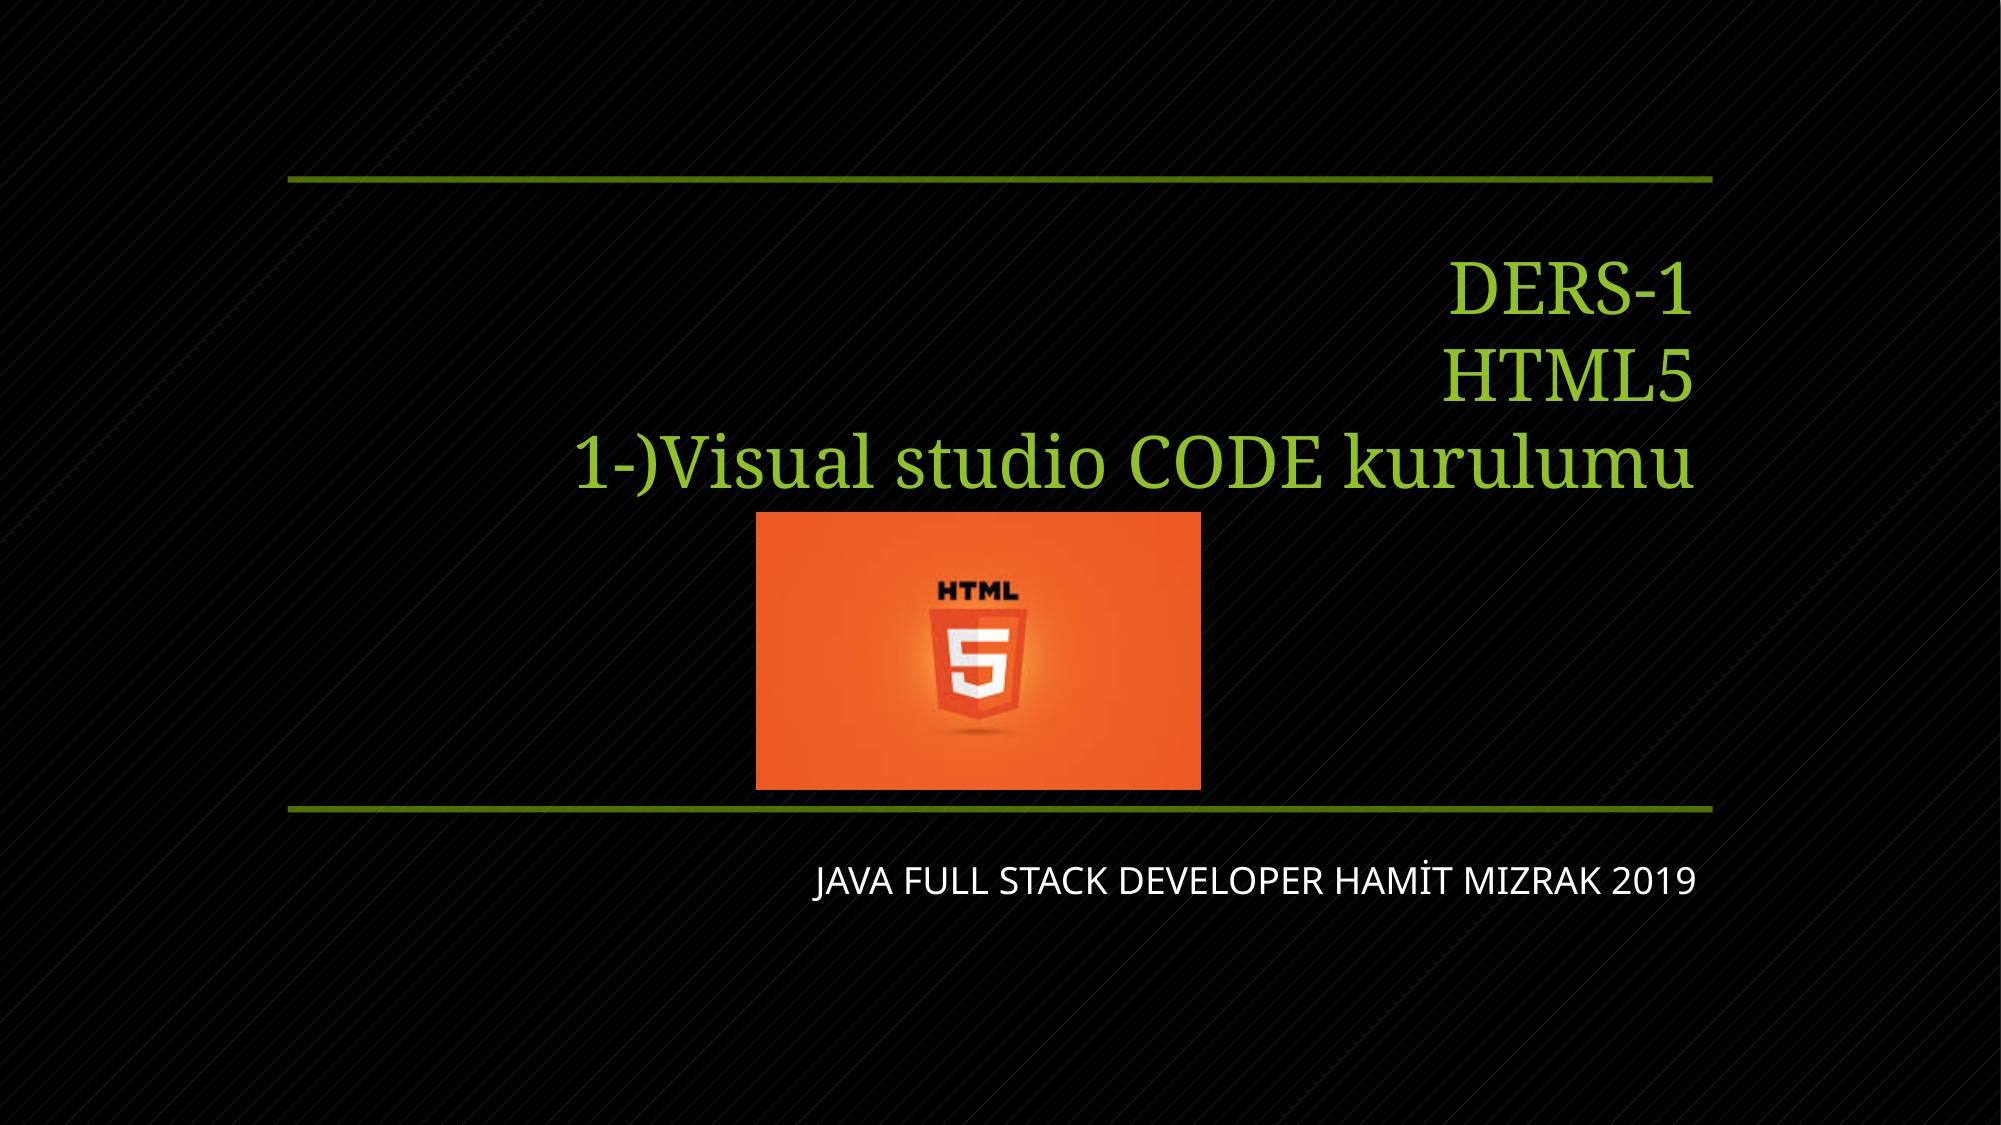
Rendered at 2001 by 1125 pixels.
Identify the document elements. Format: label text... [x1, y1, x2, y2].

footer JAVA FULL STACK DEVELOPER HAMİT MIZRAK [111, 991, 1145, 1051]
subtitle JAVA FULL STACK DEVELOPER HAMİT MIZRAK 2019 [287, 849, 1713, 948]
title DERS-1 HTML5 1-)Visual studio CODE kurulumu [287, 234, 1713, 599]
picture [756, 512, 1201, 790]
slide_number 20 [1409, 991, 1522, 1051]
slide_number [1181, 991, 1332, 1051]
text_box [0, 0, 2000, 1125]
